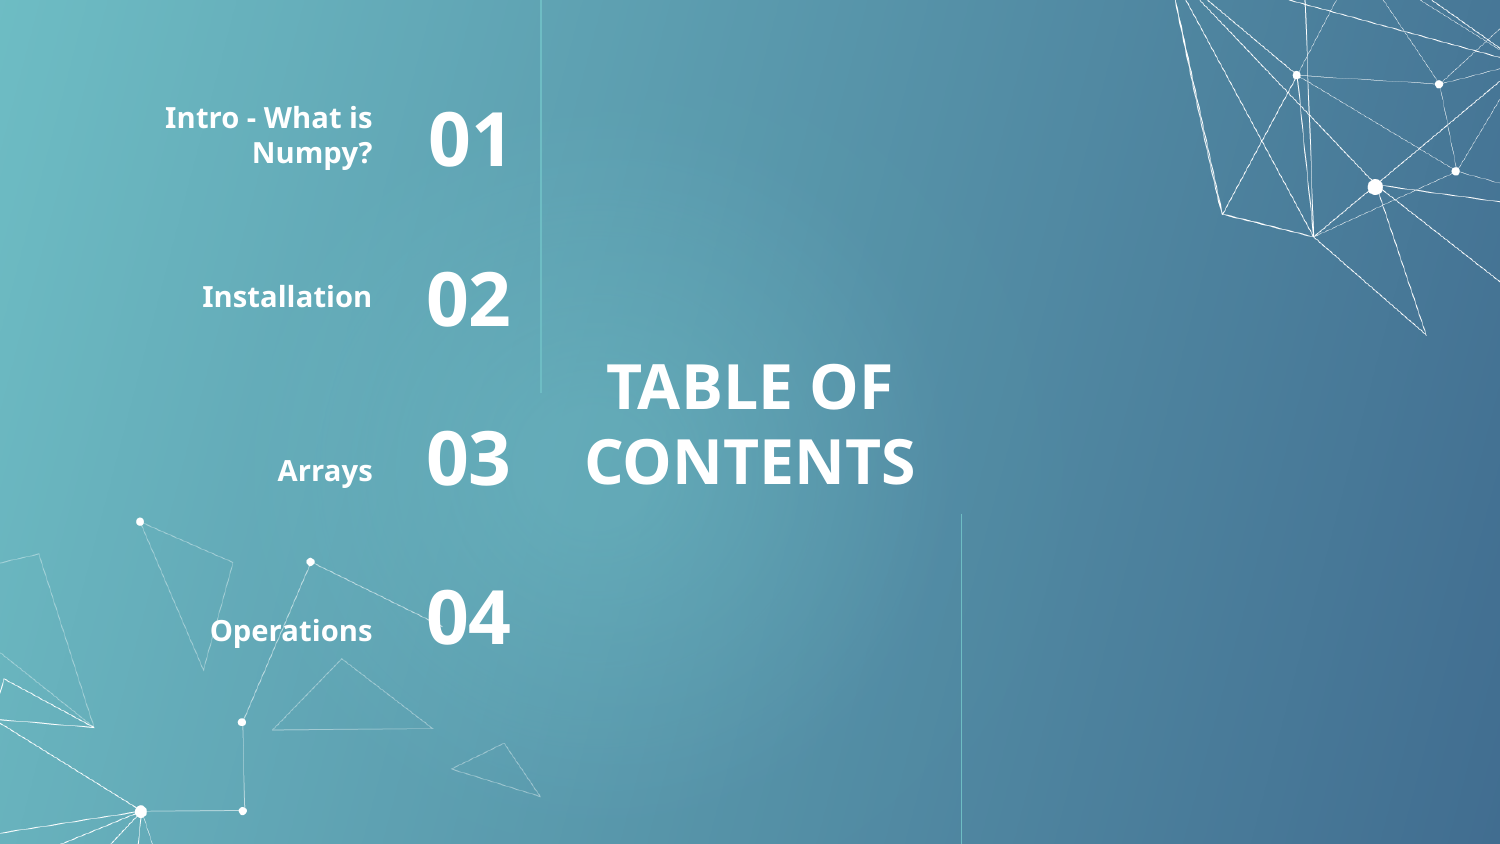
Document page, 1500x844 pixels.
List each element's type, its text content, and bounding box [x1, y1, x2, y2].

picture [0, 0, 1500, 844]
title 02 [345, 248, 528, 344]
title 04 [388, 567, 528, 663]
title 01 [347, 89, 530, 185]
title Installation [64, 233, 388, 329]
title TABLE OF CONTENTS [555, 344, 945, 500]
title 03 [388, 408, 528, 503]
title Arrays [64, 408, 388, 503]
title Intro - What is Numpy? [64, 89, 347, 185]
title Operations [64, 567, 388, 663]
